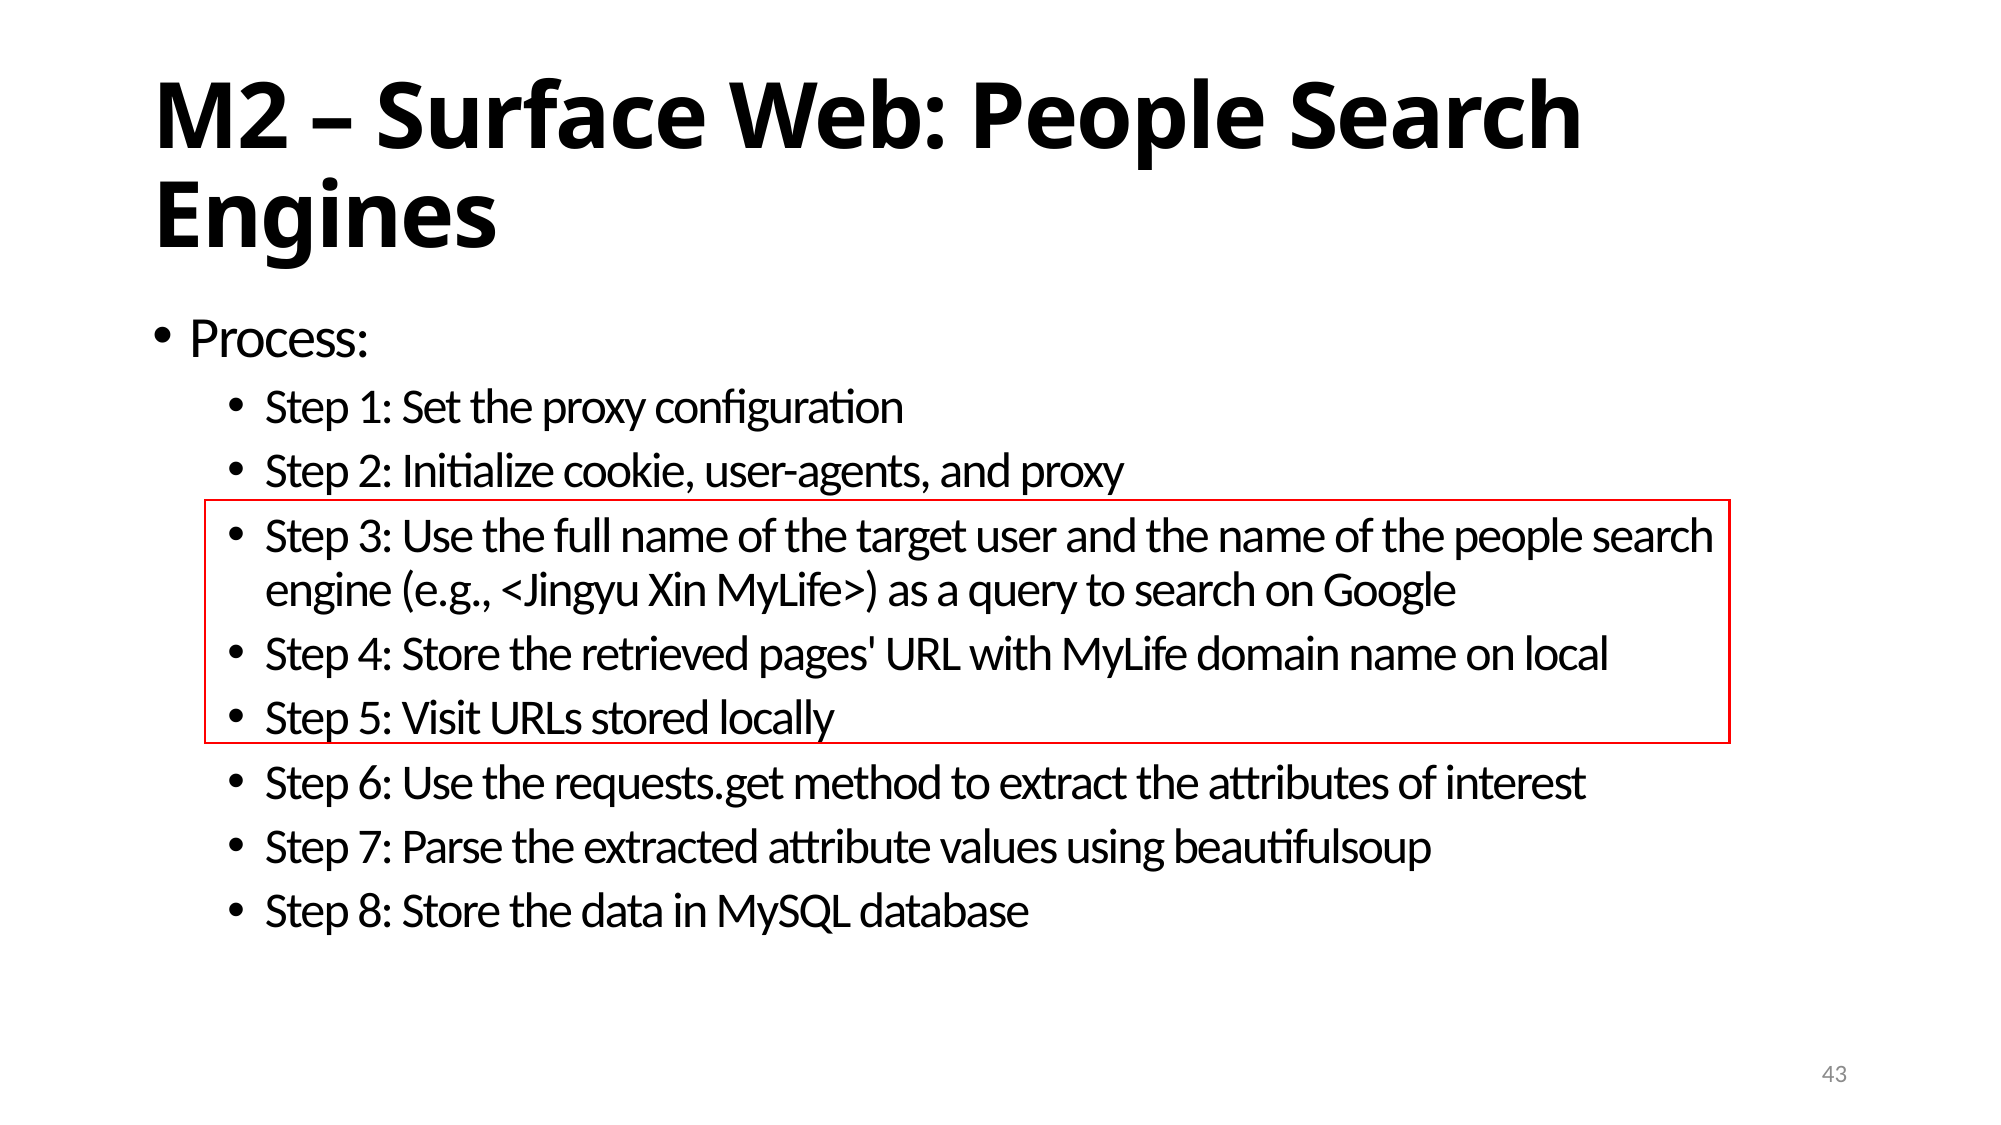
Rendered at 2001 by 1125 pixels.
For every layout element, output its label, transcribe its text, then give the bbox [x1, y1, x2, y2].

title M2 – Surface Web: People Search Engines [137, 59, 1863, 278]
text_box [204, 499, 1731, 744]
list Process: Step 1: Set the proxy configuration Step 2: Initialize cookie, user-agents, and proxy Step 3: Use the full name of the target user and the name of the people search engine (e.g., <Jingyu Xin MyLife>) as a query to search on Google Step 4: Store the retrieved pages' URL with MyLife domain name on local Step 5: Visit URLs stored locally Step 6: Use the requests.get method to extract the attributes of interest Step 7: Parse the extracted attribute values using beautifulsoup Step 8: Store the data in MySQL database [137, 299, 1863, 1014]
slide_number 43 [1412, 1042, 1863, 1103]
